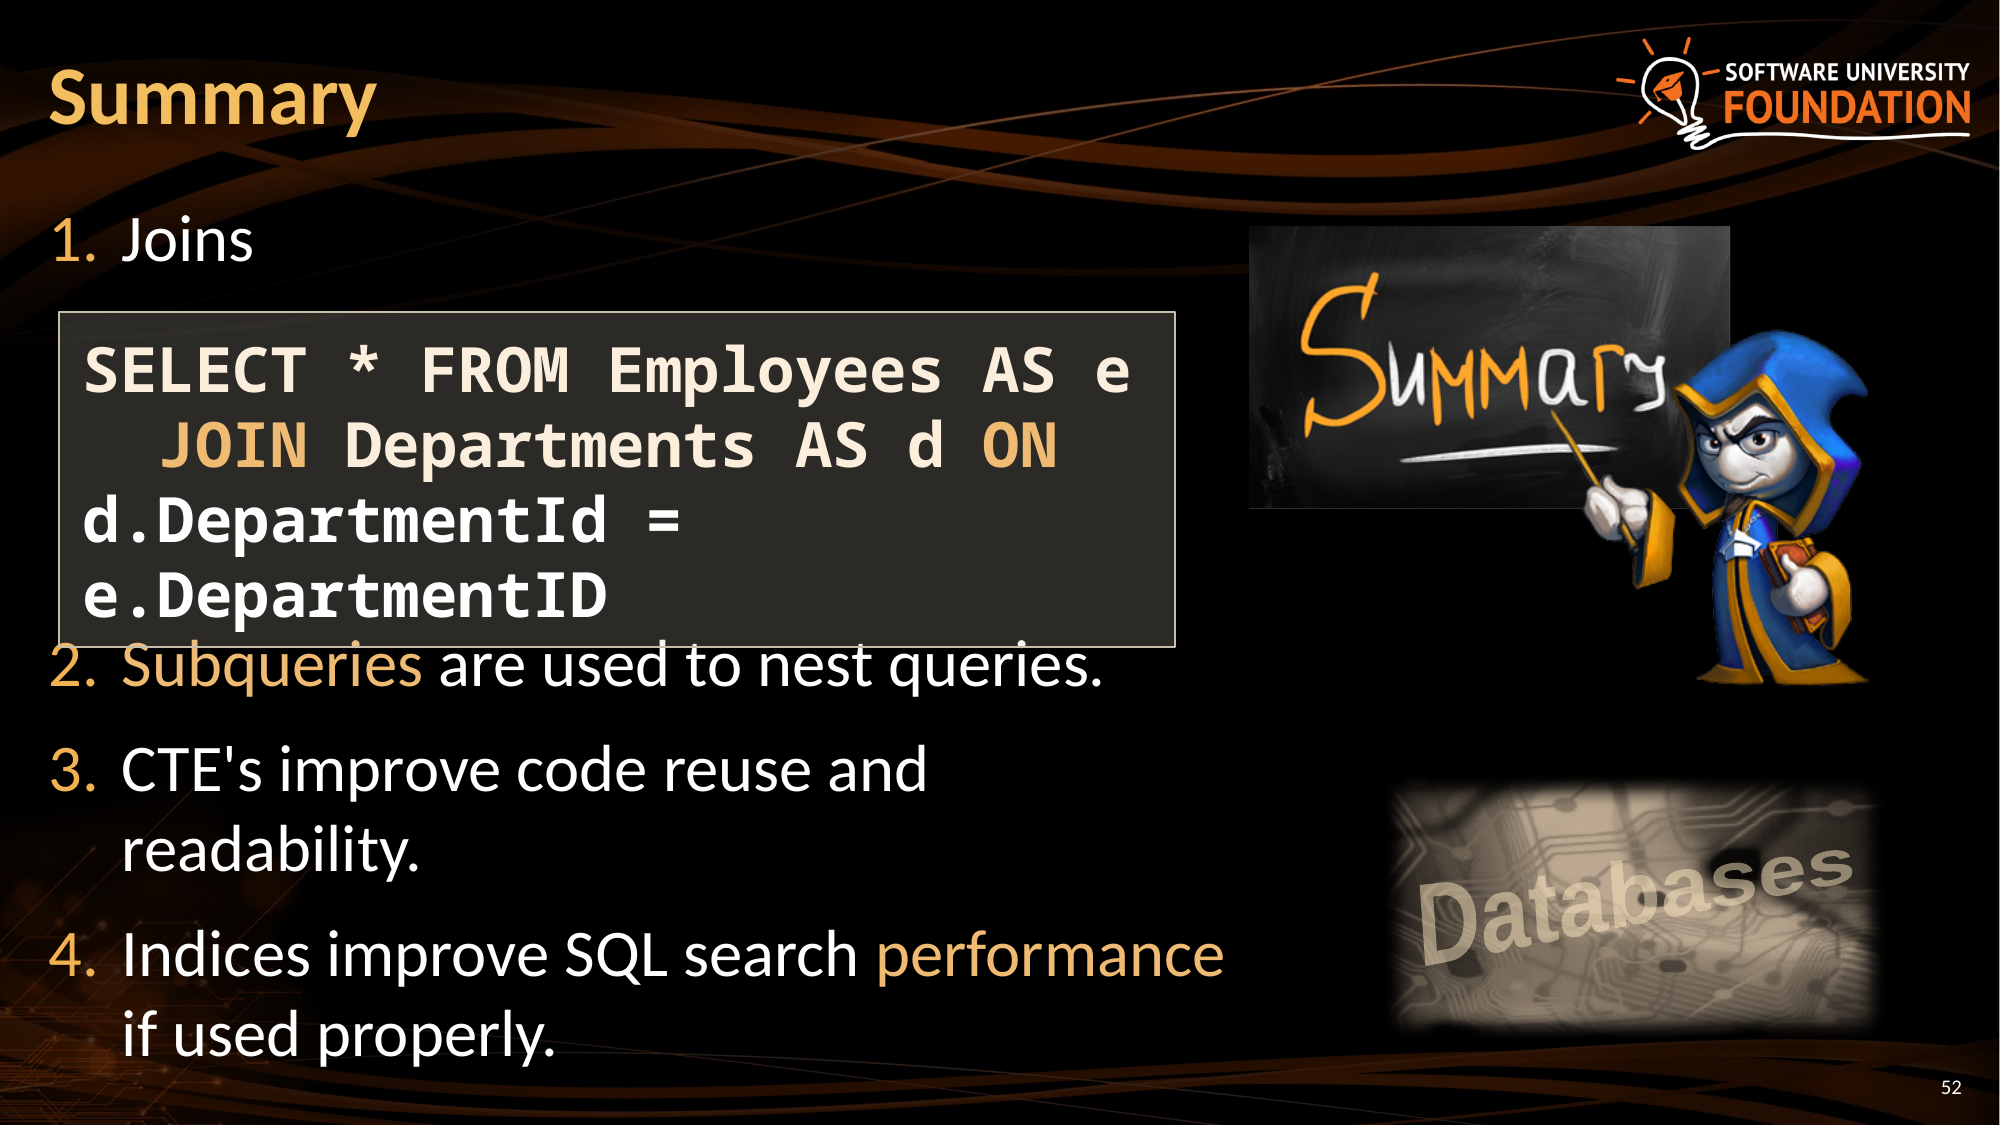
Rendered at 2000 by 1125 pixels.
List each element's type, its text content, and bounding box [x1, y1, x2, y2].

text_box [1381, 773, 1888, 1041]
picture [0, 0, 2000, 1125]
title Summary [30, 6, 1602, 189]
list Joins Subqueries are used to nest queries. CTE's improve code reuse and readability. Indices improve SQL search performance if used properly. [31, 188, 1968, 1103]
text_box SELECT * FROM Employees AS e JOIN Departments AS d ON d.DepartmentId = e.DepartmentID [59, 311, 1175, 648]
